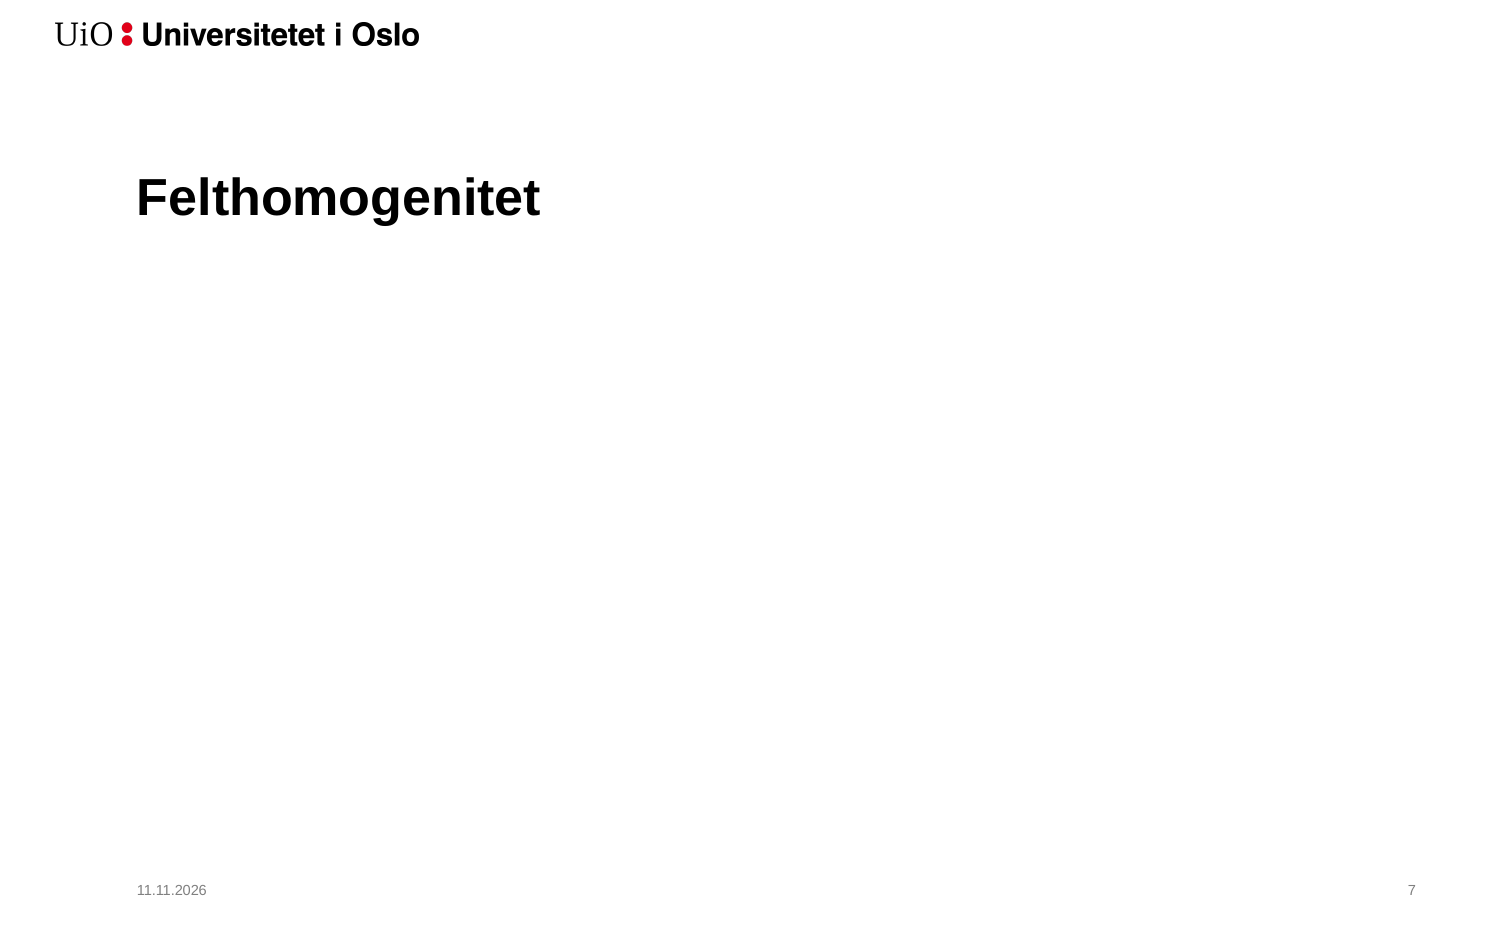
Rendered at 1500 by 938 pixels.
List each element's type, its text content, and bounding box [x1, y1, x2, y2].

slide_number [124, 874, 438, 938]
title Felthomogenitet [125, 116, 1425, 273]
picture [55, 22, 419, 46]
slide_number 8 [1315, 874, 1429, 938]
